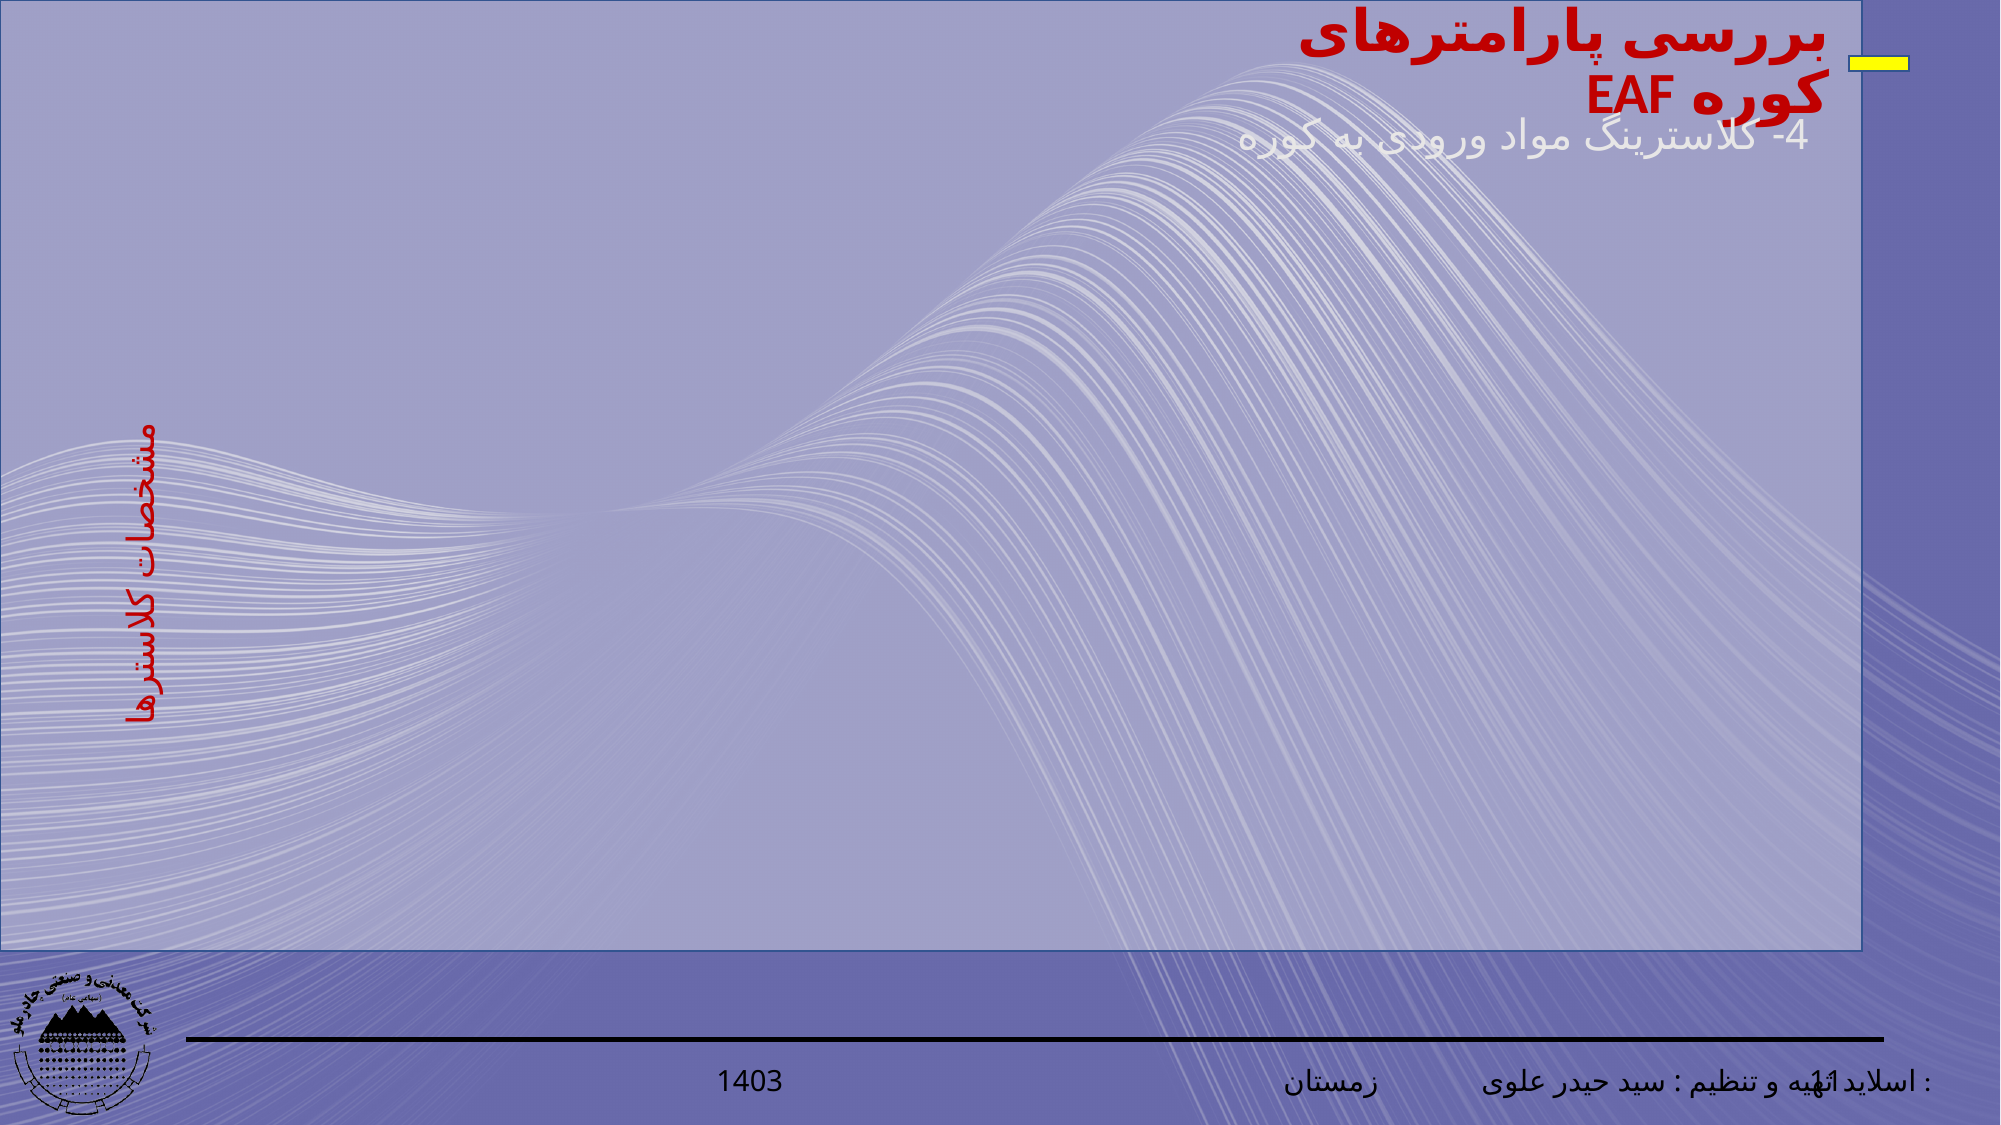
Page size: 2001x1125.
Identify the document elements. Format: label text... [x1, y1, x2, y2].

slide_number 15اسلاید : [1, 1, 1861, 950]
slide_number 11اسلاید : [1503, 1052, 1954, 1113]
picture [0, 0, 2001, 1125]
list مشخصات کلاسترها [114, 318, 191, 830]
footer تهیه و تنظیم : سید حیدر علوی زمستان 1403 [699, 1052, 1300, 1113]
list 4- کلاسترینگ مواد ورودی به کوره [1006, 106, 1824, 182]
